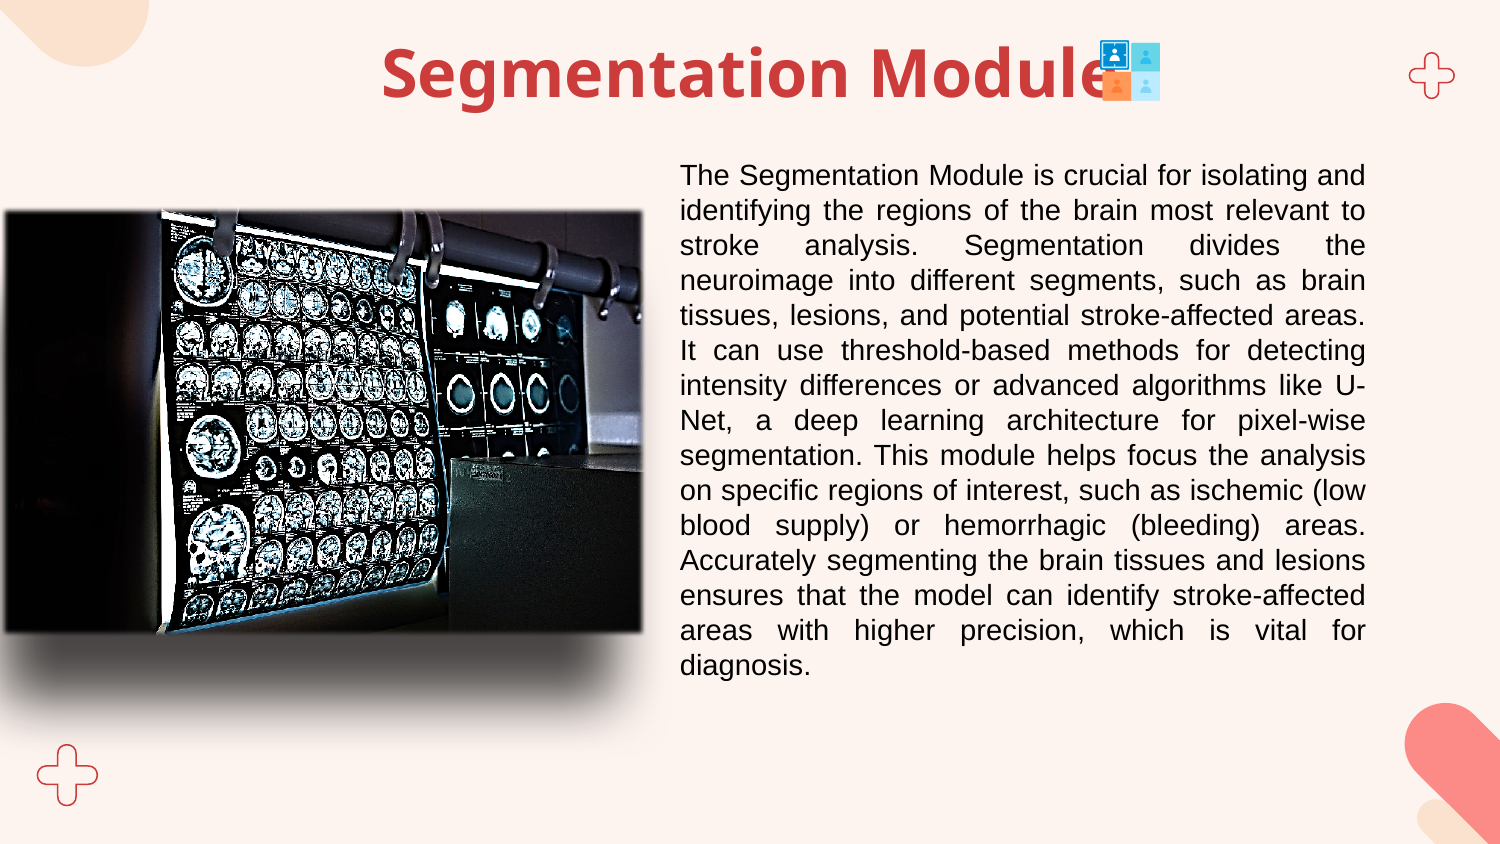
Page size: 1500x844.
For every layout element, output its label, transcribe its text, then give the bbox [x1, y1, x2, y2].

picture [1099, 40, 1161, 101]
text_box The Segmentation Module is crucial for isolating and identifying the regions of the brain most relevant to stroke analysis. Segmentation divides the neuroimage into different segments, such as brain tissues, lesions, and potential stroke-affected areas. It can use threshold-based methods for detecting intensity differences or advanced algorithms like U-Net, a deep learning architecture for pixel-wise segmentation. This module helps focus the analysis on specific regions of interest, such as ischemic (low blood supply) or hemorrhagic (bleeding) areas. Accurately segmenting the brain tissues and lesions ensures that the model can identify stroke-affected areas with higher precision, which is vital for diagnosis. [665, 149, 1382, 689]
title Segmentation Module [118, 15, 1382, 110]
picture [0, 206, 646, 638]
